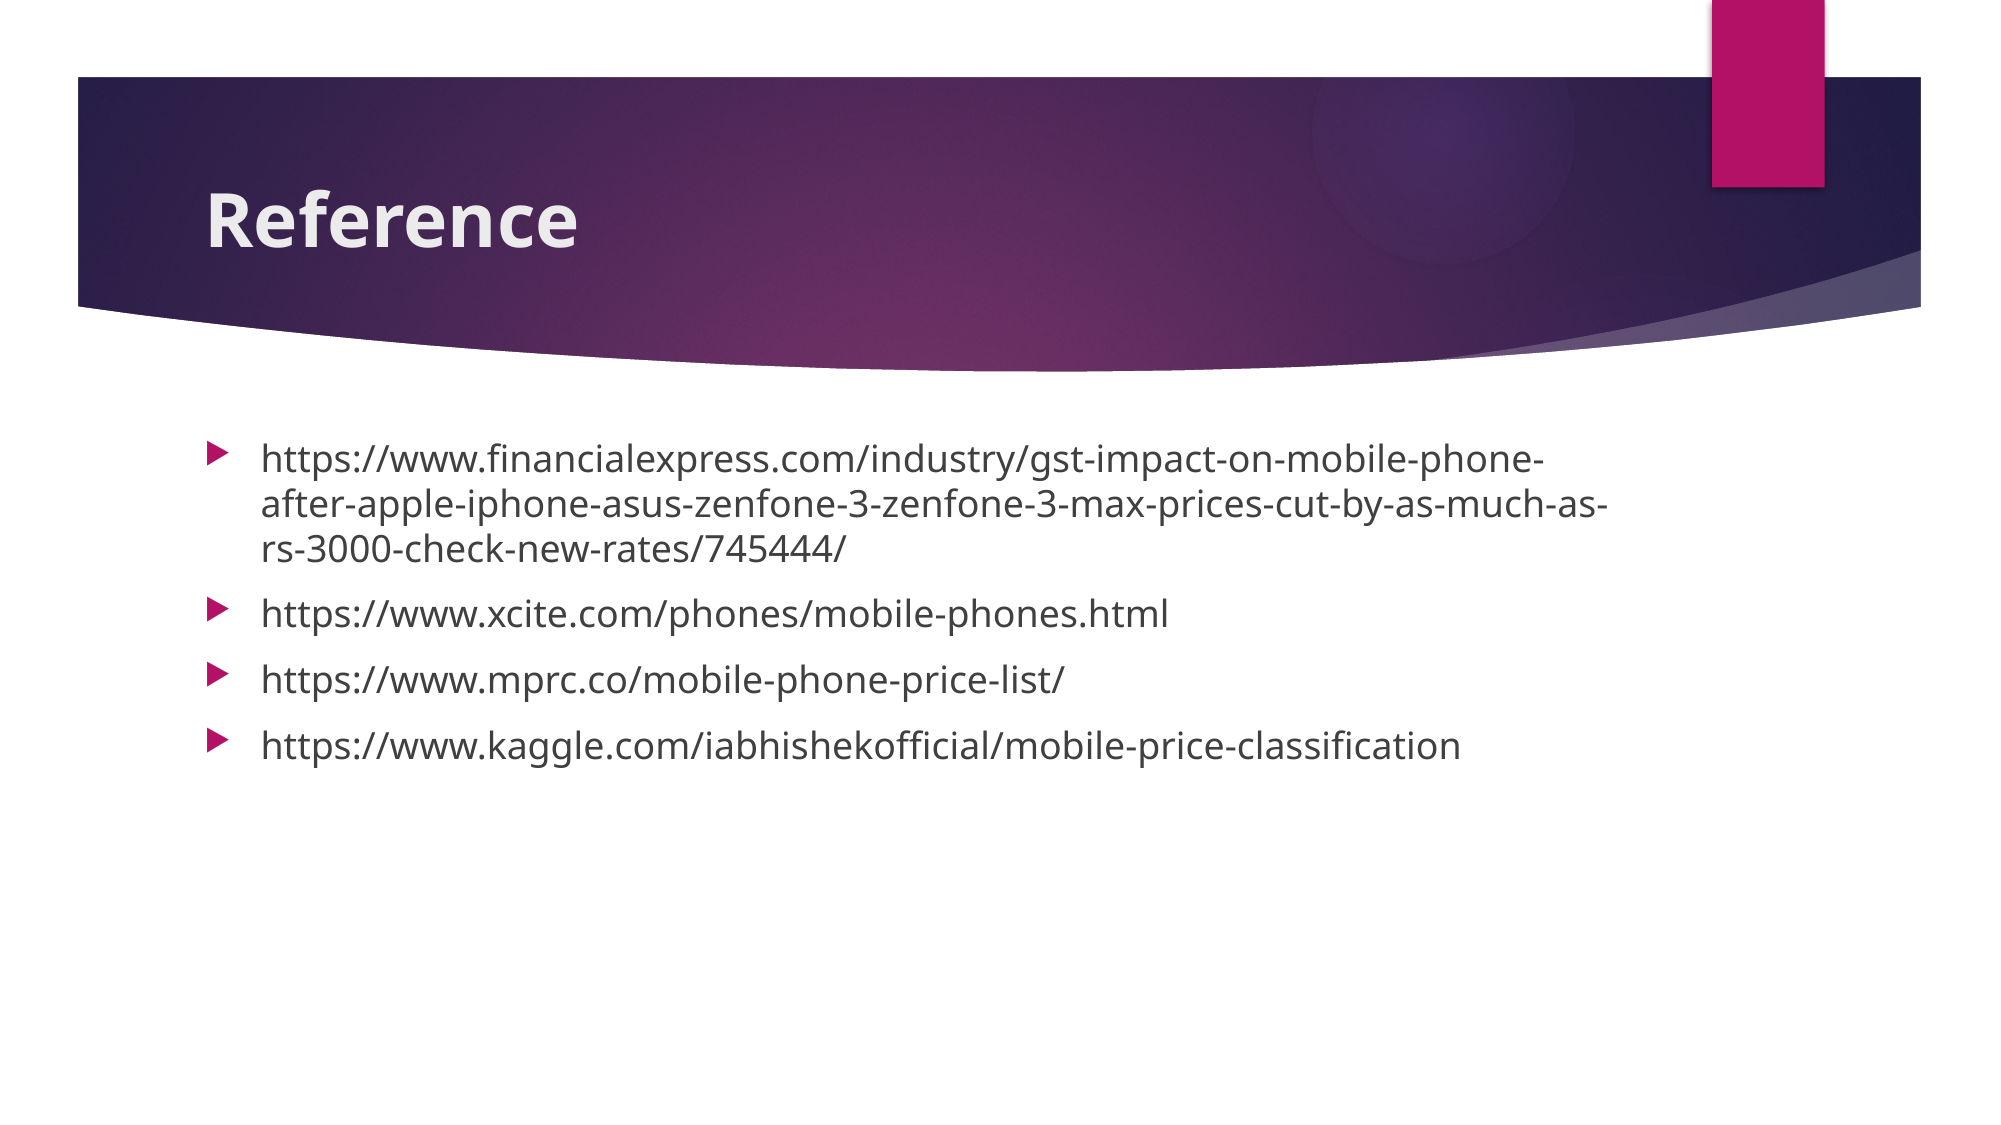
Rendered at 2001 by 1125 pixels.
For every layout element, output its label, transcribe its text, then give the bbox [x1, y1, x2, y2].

list https://www.financialexpress.com/industry/gst-impact-on-mobile-phone-after-apple-iphone-asus-zenfone-3-zenfone-3-max-prices-cut-by-as-much-as-rs-3000-check-new-rates/745444/ https://www.xcite.com/phones/mobile-phones.html https://www.mprc.co/mobile-phone-price-list/ https://www.kaggle.com/iabhishekofficial/mobile-price-classification [189, 427, 1638, 988]
title Reference [189, 159, 1627, 276]
